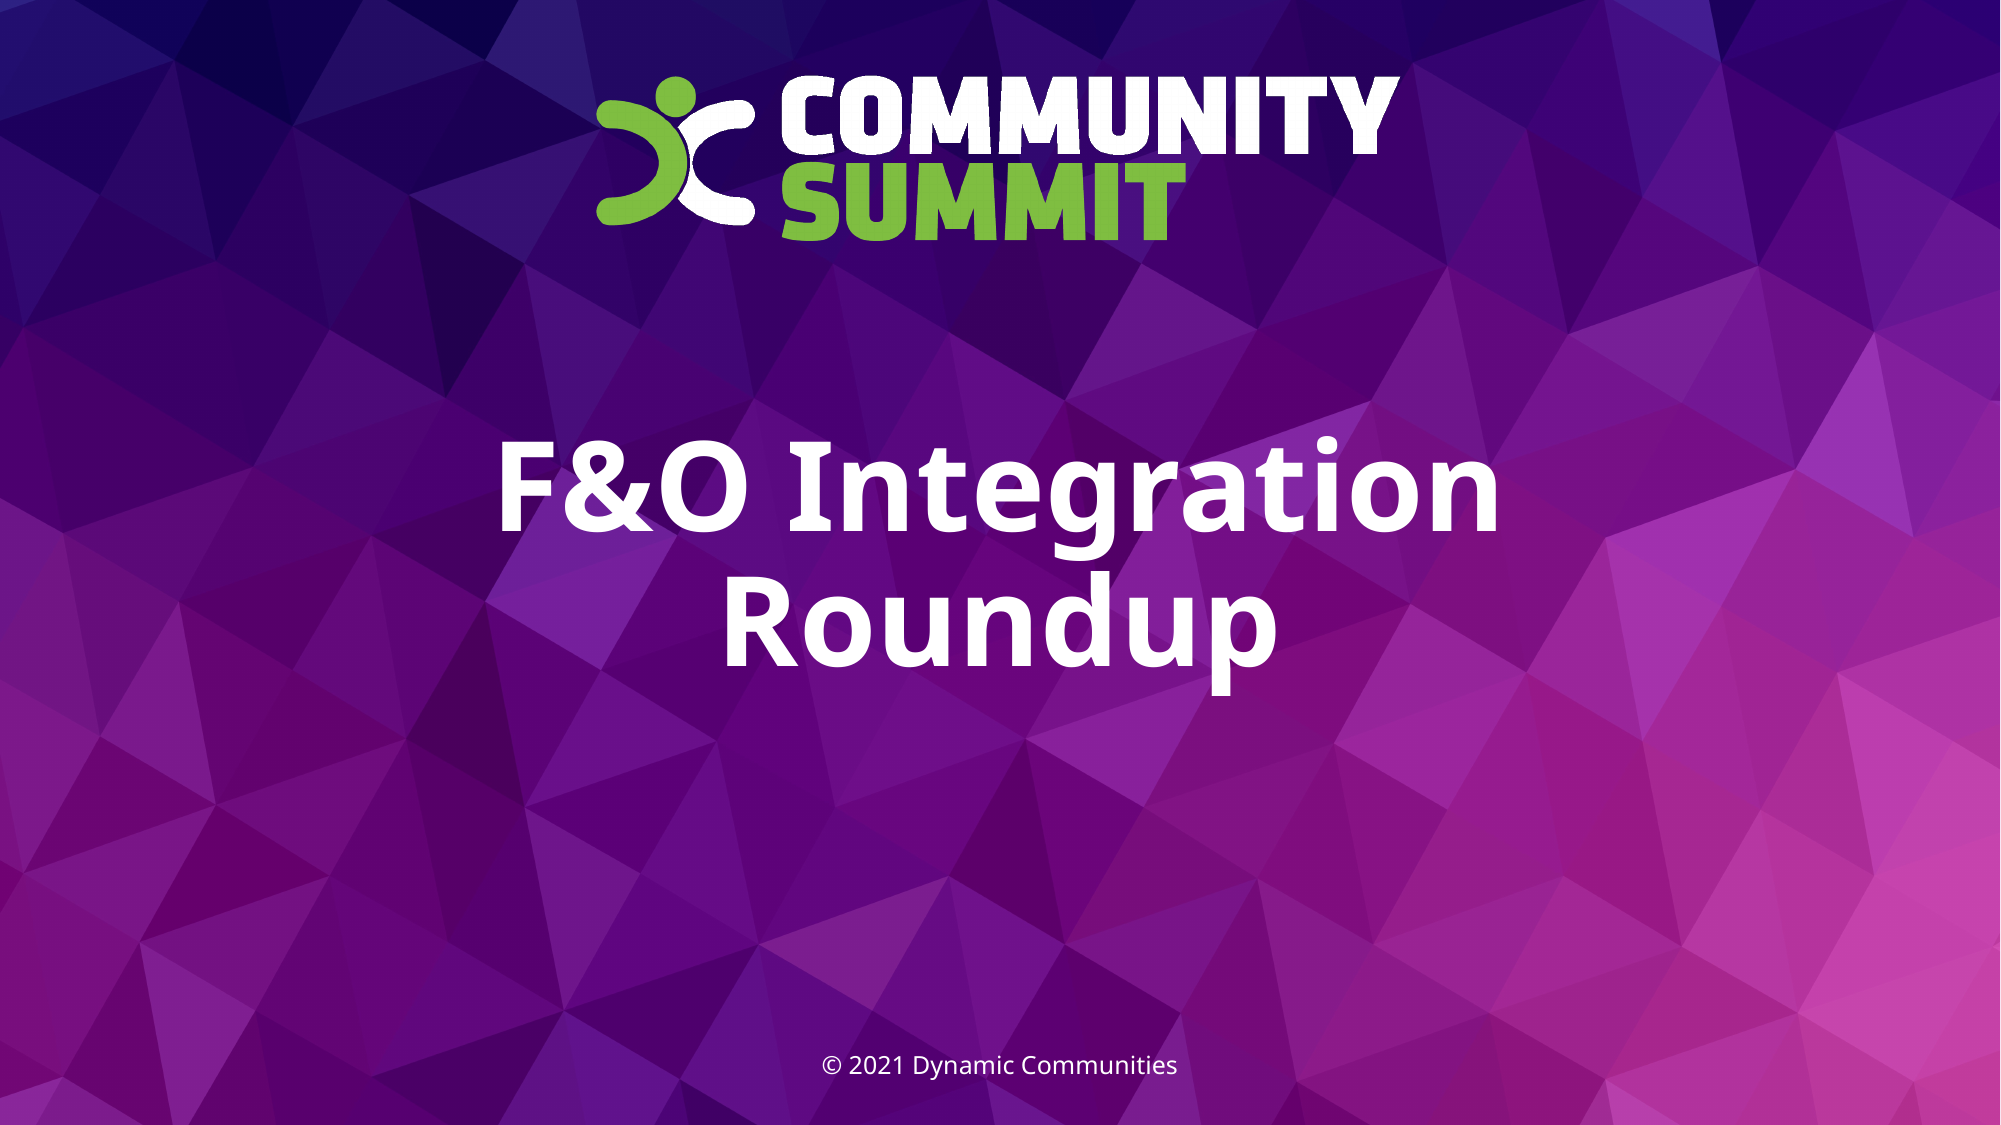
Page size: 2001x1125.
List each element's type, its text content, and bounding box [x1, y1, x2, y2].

picture [0, 0, 2001, 1125]
title F&O Integration Roundup [249, 309, 1750, 701]
